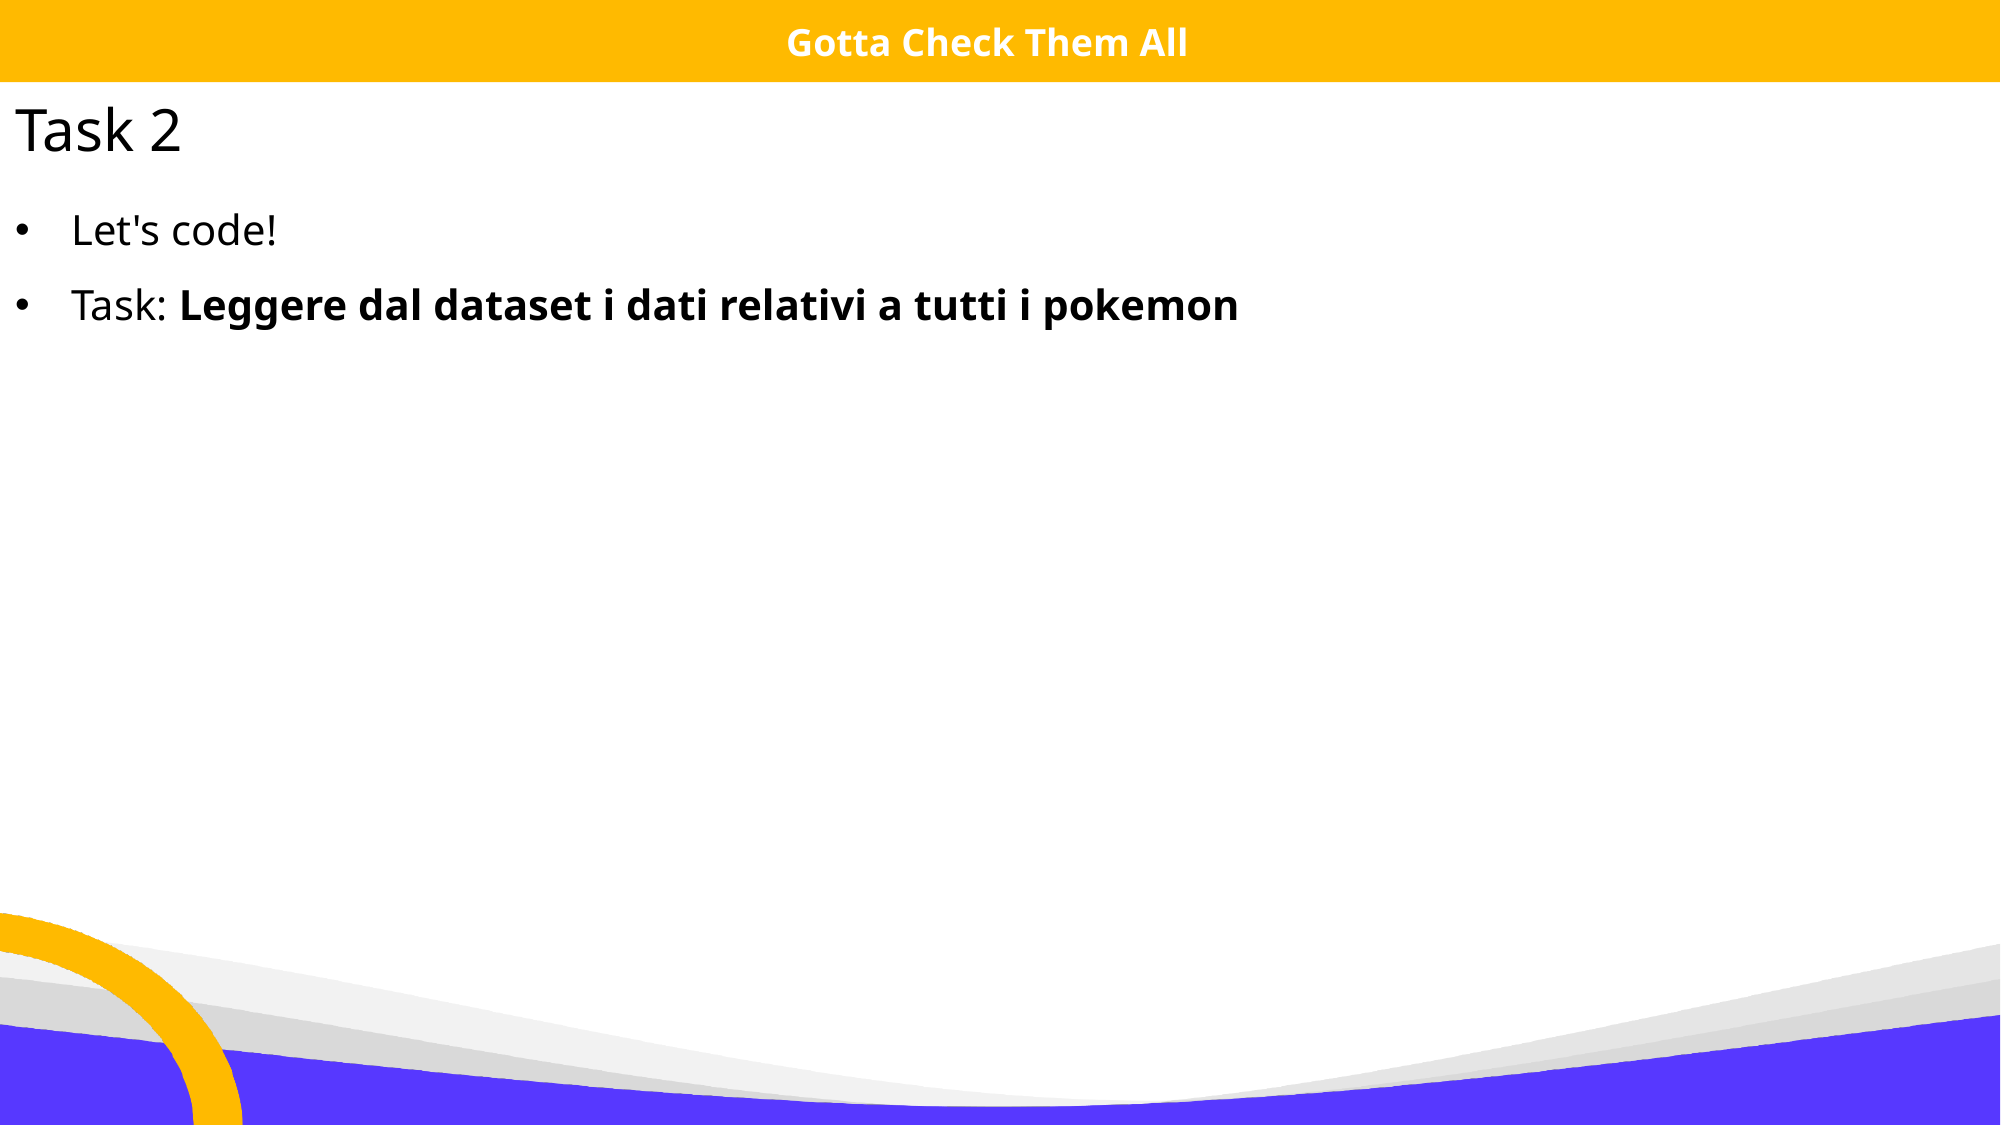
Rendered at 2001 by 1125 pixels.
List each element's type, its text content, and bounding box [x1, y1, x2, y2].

text_box Let's code! Task: Leggere dal dataset i dati relativi a tutti i pokemon [0, 171, 1852, 337]
picture [0, 896, 2001, 1125]
text_box Gotta Check Them All [242, 11, 1743, 72]
text_box Task 2 [0, 85, 1445, 171]
